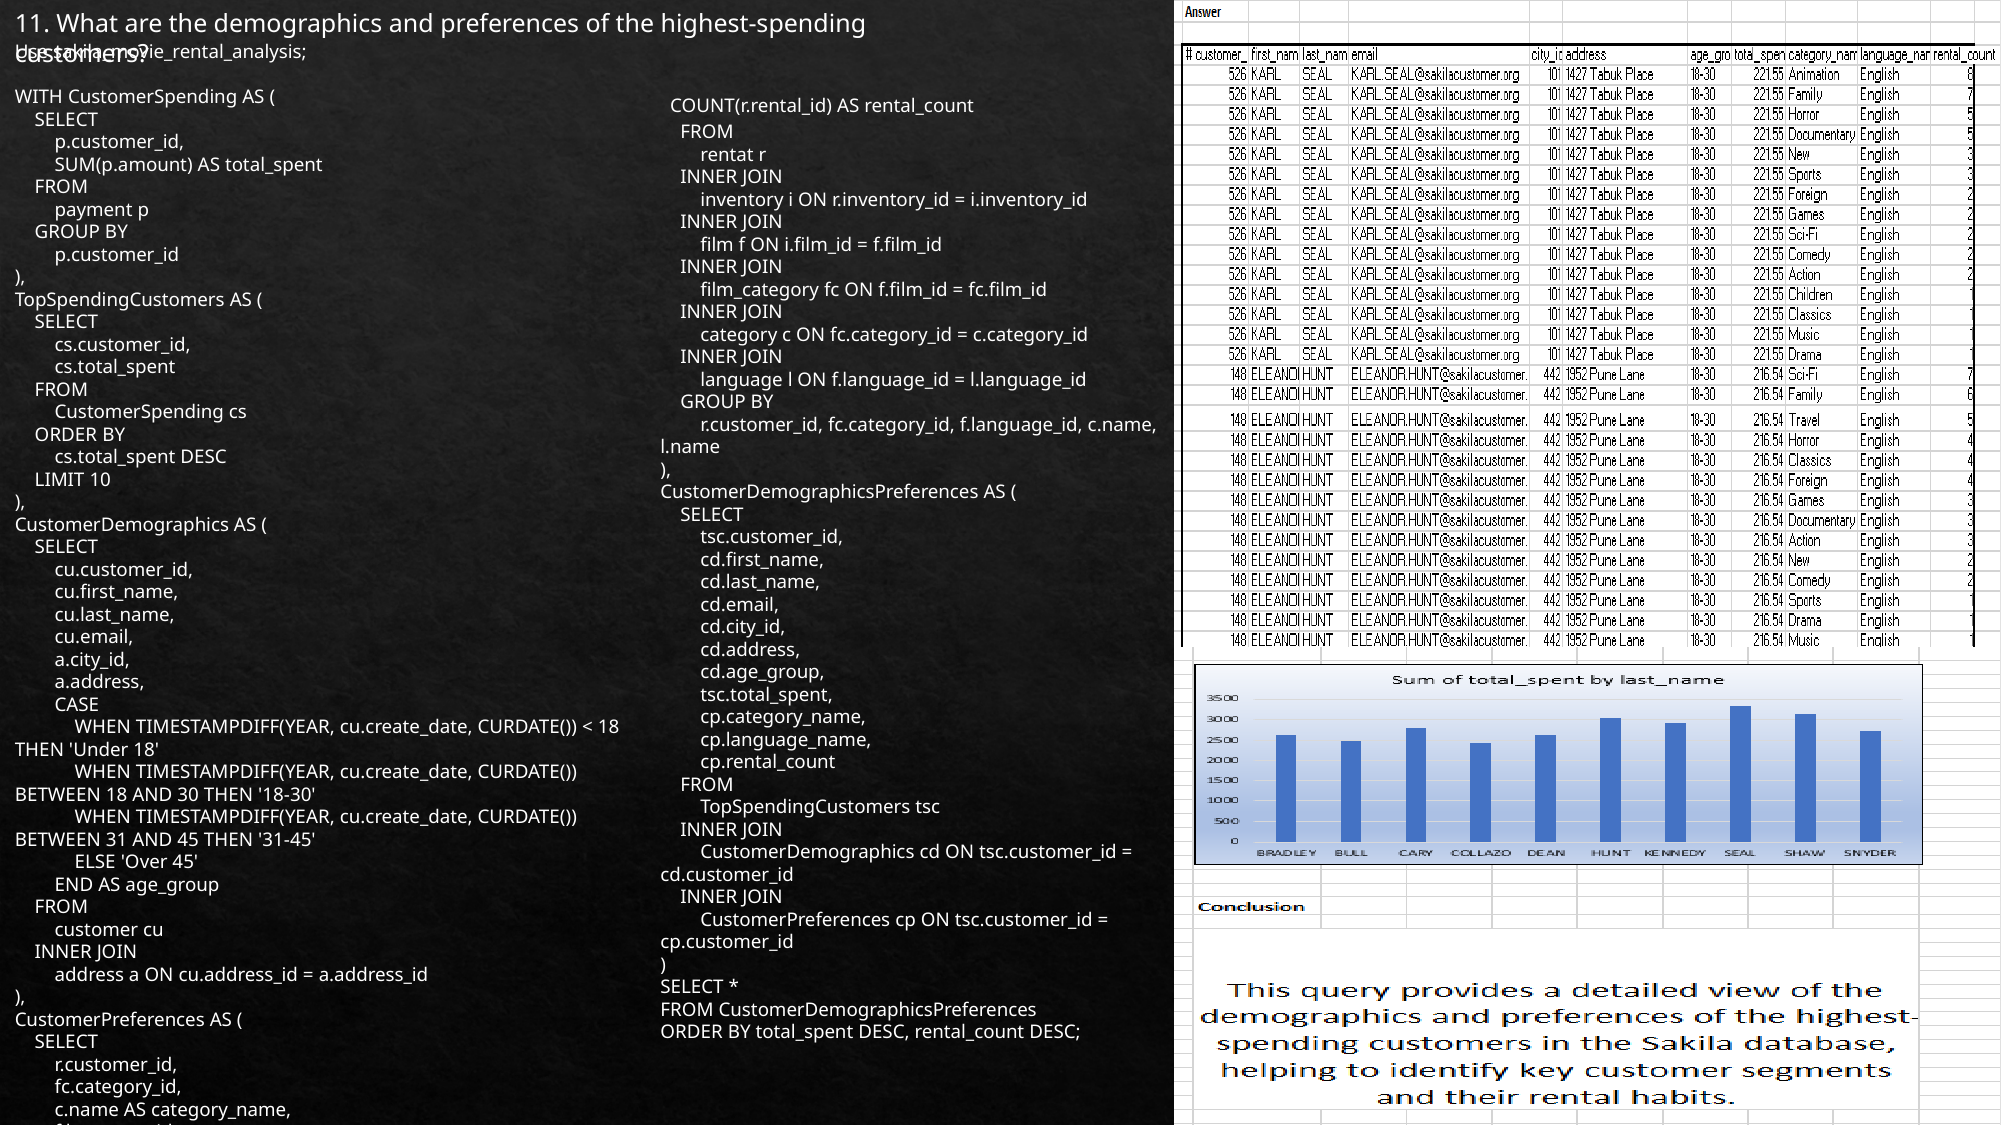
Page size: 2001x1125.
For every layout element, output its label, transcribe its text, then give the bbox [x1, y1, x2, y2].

picture [1173, 0, 2000, 1125]
text_box Use sakila_movie_rental_analysis; WITH CustomerSpending AS ( SELECT p.customer_id, SUM(p.amount) AS total_spent FROM payment p GROUP BY p.customer_id ), TopSpendingCustomers AS ( SELECT cs.customer_id, cs.total_spent FROM CustomerSpending cs ORDER BY cs.total_spent DESC LIMIT 10 ), CustomerDemographics AS ( SELECT cu.customer_id, cu.first_name, cu.last_name, cu.email, a.city_id, a.address, CASE WHEN TIMESTAMPDIFF(YEAR, cu.create_date, CURDATE()) < 18 THEN 'Under 18' WHEN TIMESTAMPDIFF(YEAR, cu.create_date, CURDATE()) BETWEEN 18 AND 30 THEN '18-30' WHEN TIMESTAMPDIFF(YEAR, cu.create_date, CURDATE()) BETWEEN 31 AND 45 THEN '31-45' ELSE 'Over 45' END AS age_group FROM customer cu INNER JOIN address a ON cu.address_id = a.address_id ), CustomerPreferences AS ( SELECT r.customer_id, fc.category_id, c.name AS category_name, f.language_id, l.name AS language_name, [0, 32, 646, 1125]
text_box 11. What are the demographics and preferences of the highest-spending customers? [0, 0, 1000, 67]
text_box COUNT(r.rental_id) AS rental_count FROM rentat r INNER JOIN inventory i ON r.inventory_id = i.inventory_id INNER JOIN film f ON i.film_id = f.film_id INNER JOIN film_category fc ON f.film_id = fc.film_id INNER JOIN category c ON fc.category_id = c.category_id INNER JOIN language l ON f.language_id = l.language_id GROUP BY r.customer_id, fc.category_id, f.language_id, c.name, l.name ), CustomerDemographicsPreferences AS ( SELECT tsc.customer_id, cd.first_name, cd.last_name, cd.email, cd.city_id, cd.address, cd.age_group, tsc.total_spent, cp.category_name, cp.language_name, cp.rental_count FROM TopSpendingCustomers tsc INNER JOIN CustomerDemographics cd ON tsc.customer_id = cd.customer_id INNER JOIN CustomerPreferences cp ON tsc.customer_id = cp.customer_id ) SELECT * FROM CustomerDemographicsPreferences ORDER BY total_spent DESC, rental_count DESC; [646, 67, 1166, 1050]
